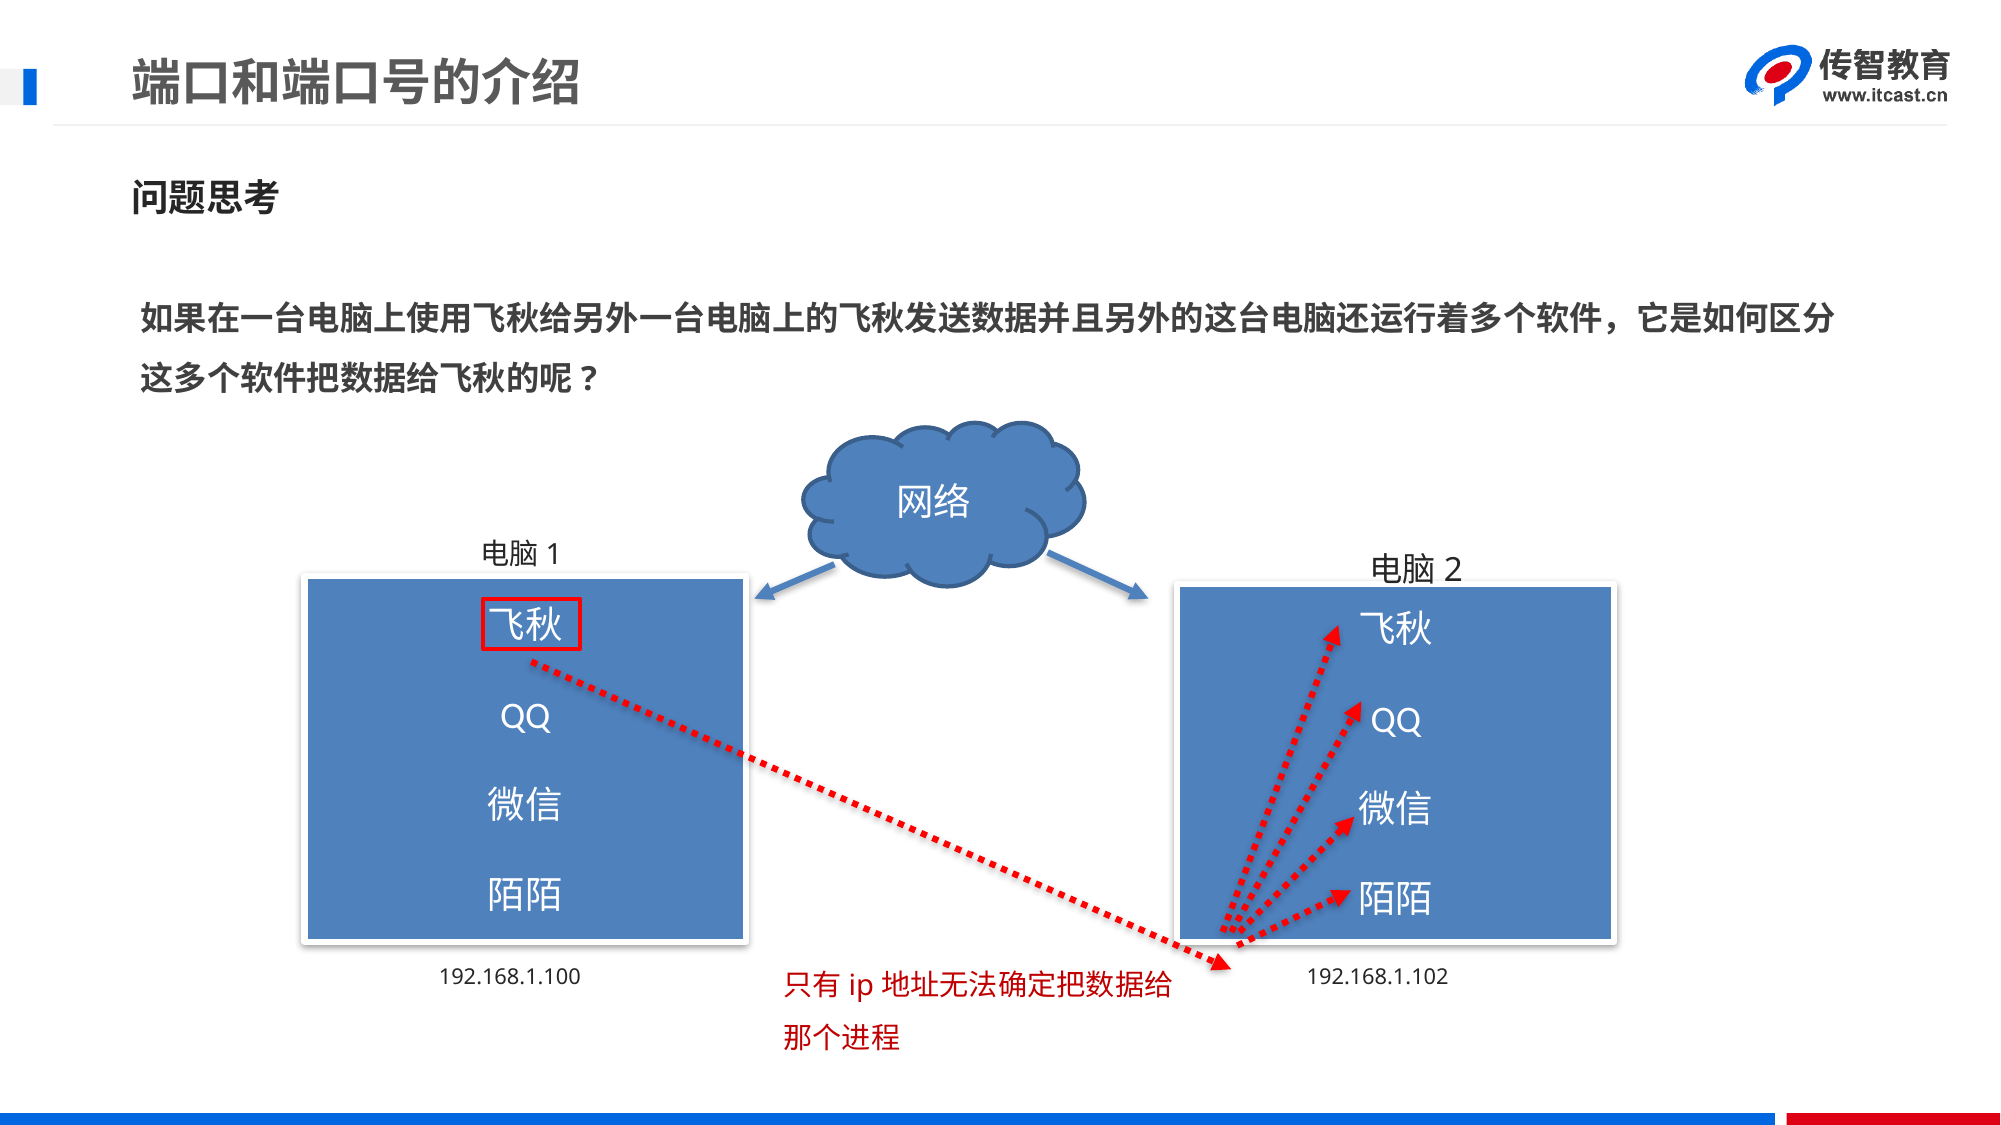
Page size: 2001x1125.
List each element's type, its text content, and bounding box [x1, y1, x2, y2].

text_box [753, 563, 835, 599]
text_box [1047, 552, 1149, 599]
picture [1712, 24, 1982, 126]
text_box [481, 597, 582, 651]
text_box 电脑2 [1354, 520, 1544, 596]
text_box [1222, 624, 1339, 933]
text_box 192.168.1.100 [424, 941, 639, 996]
list 如果在一台电脑上使用飞秋给另外一台电脑上的飞秋发送数据并且另外的这台电脑还运行着多个软件，它是如何区分这多个软件把数据给飞秋的呢? [126, 270, 1882, 963]
text_box 飞秋 QQ 微信 陌陌 [1174, 581, 1617, 945]
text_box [1239, 816, 1355, 892]
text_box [1230, 701, 1362, 933]
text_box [1237, 890, 1352, 946]
text_box 网络 [801, 420, 1087, 589]
list 问题思考 [116, 154, 1872, 239]
text_box 只有ip地址无法确定把数据给那个进程 [768, 978, 1195, 1062]
text_box 192.168.1.102 [1291, 953, 1505, 996]
title 端口和端口号的介绍 [116, 38, 1556, 124]
text_box 飞秋 QQ 微信 陌陌 [301, 573, 749, 945]
text_box 电脑1 [465, 510, 648, 578]
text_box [531, 661, 1232, 970]
